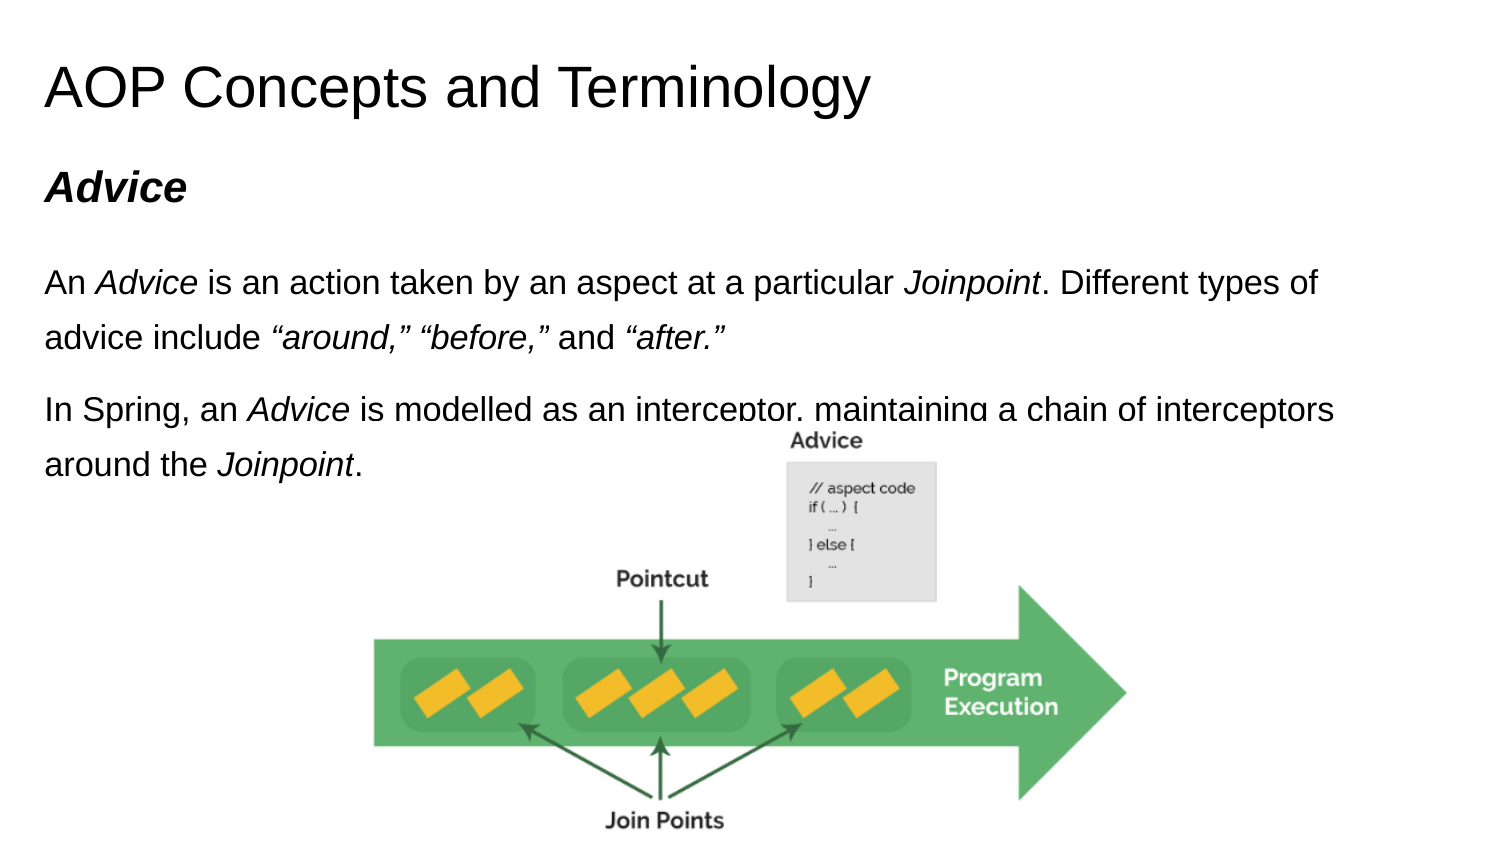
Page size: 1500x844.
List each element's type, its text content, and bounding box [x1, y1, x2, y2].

title AOP Concepts and Terminology [29, 33, 993, 128]
picture [360, 421, 1131, 835]
text_box Advice An Advice is an action taken by an aspect at a particular Joinpoint. Different types of advice include “around,” “before,” and “after.” In Spring, an Advice is modelled as an interceptor, maintaining a chain of interceptors around the Joinpoint. [29, 138, 1430, 498]
